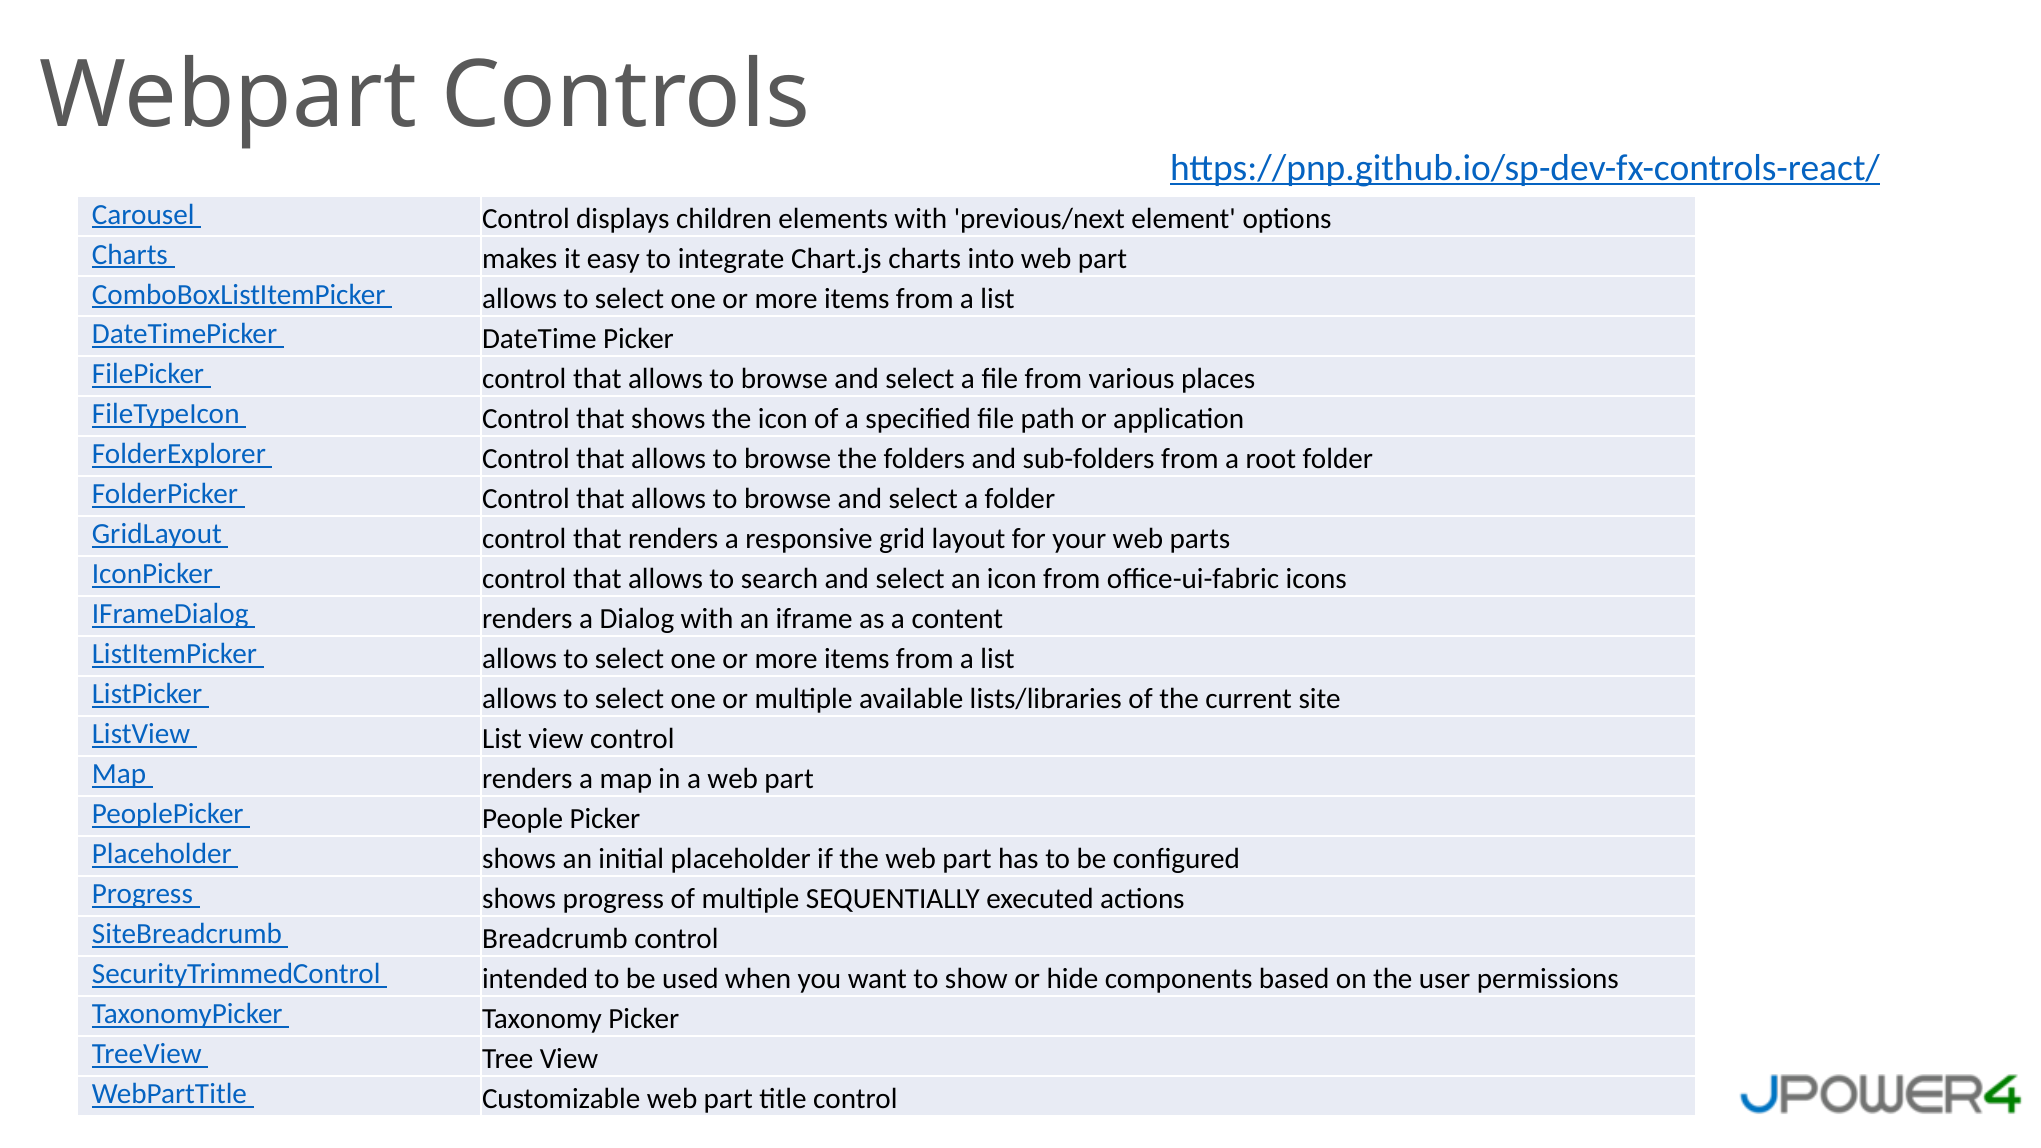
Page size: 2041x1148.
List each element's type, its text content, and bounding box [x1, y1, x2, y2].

table_cell renders a map in a web part [482, 757, 1695, 795]
table_cell People Picker [482, 797, 1695, 835]
table_cell allows to select one or more items from a list [482, 277, 1695, 315]
table_cell allows to select one or multiple available lists/libraries of the current site [482, 677, 1695, 715]
table_cell Map [78, 757, 480, 795]
table_cell Taxonomy Picker [482, 997, 1695, 1035]
table_cell shows an initial placeholder if the web part has to be configured [482, 837, 1695, 875]
table_cell Charts [78, 237, 480, 275]
table_cell IFrameDialog [78, 597, 480, 635]
table_cell DateTimePicker [78, 317, 480, 355]
table_cell ListItemPicker [78, 637, 480, 675]
table_cell control that renders a responsive grid layout for your web parts [482, 517, 1695, 555]
table_cell SecurityTrimmedControl [78, 957, 480, 995]
table_cell ListPicker [78, 677, 480, 715]
table_cell IconPicker [78, 557, 480, 595]
table_cell FilePicker [78, 357, 480, 395]
table_cell List view control [482, 717, 1695, 755]
table_cell renders a Dialog with an iframe as a content [482, 597, 1695, 635]
table_cell makes it easy to integrate Chart.js charts into web part [482, 237, 1695, 275]
table_cell FolderExplorer [78, 437, 480, 475]
table_cell TreeView [78, 1037, 480, 1075]
table_cell Progress [78, 877, 480, 915]
table_cell Placeholder [78, 837, 480, 875]
table_cell TaxonomyPicker [78, 997, 480, 1035]
table_header Control displays children elements with 'previous/next element' options [482, 197, 1695, 235]
table_cell SiteBreadcrumb [78, 917, 480, 955]
table_cell allows to select one or more items from a list [482, 637, 1695, 675]
table_cell control that allows to search and select an icon from office-ui-fabric icons [482, 557, 1695, 595]
table_cell ComboBoxListItemPicker [78, 277, 480, 315]
table_cell FolderPicker [78, 477, 480, 515]
table_cell Breadcrumb control [482, 917, 1695, 955]
table_cell control that allows to browse and select a file from various places [482, 357, 1695, 395]
table_cell ListView [78, 717, 480, 755]
table_cell WebPartTitle [78, 1077, 480, 1115]
picture [1735, 1073, 2026, 1119]
table_cell Control that allows to browse and select a folder [482, 477, 1695, 515]
table_cell FileTypeIcon [78, 397, 480, 435]
table_cell intended to be used when you want to show or hide components based on the user permissions [482, 957, 1695, 995]
table_cell Customizable web part title control [482, 1077, 1695, 1115]
table_cell Tree View [482, 1037, 1695, 1075]
table_cell PeoplePicker [78, 797, 480, 835]
title Webpart Controls [24, 0, 1760, 193]
table_cell shows progress of multiple SEQUENTIALLY executed actions [482, 877, 1695, 915]
table_cell GridLayout [78, 517, 480, 555]
table_cell Control that shows the icon of a specified file path or application [482, 397, 1695, 435]
table_header Carousel [78, 197, 480, 235]
table_cell Control that allows to browse the folders and sub-folders from a root folder [482, 437, 1695, 475]
table_cell DateTime Picker [482, 317, 1695, 355]
text_box https://pnp.github.io/sp-dev-fx-controls-react/ [1155, 135, 1896, 196]
